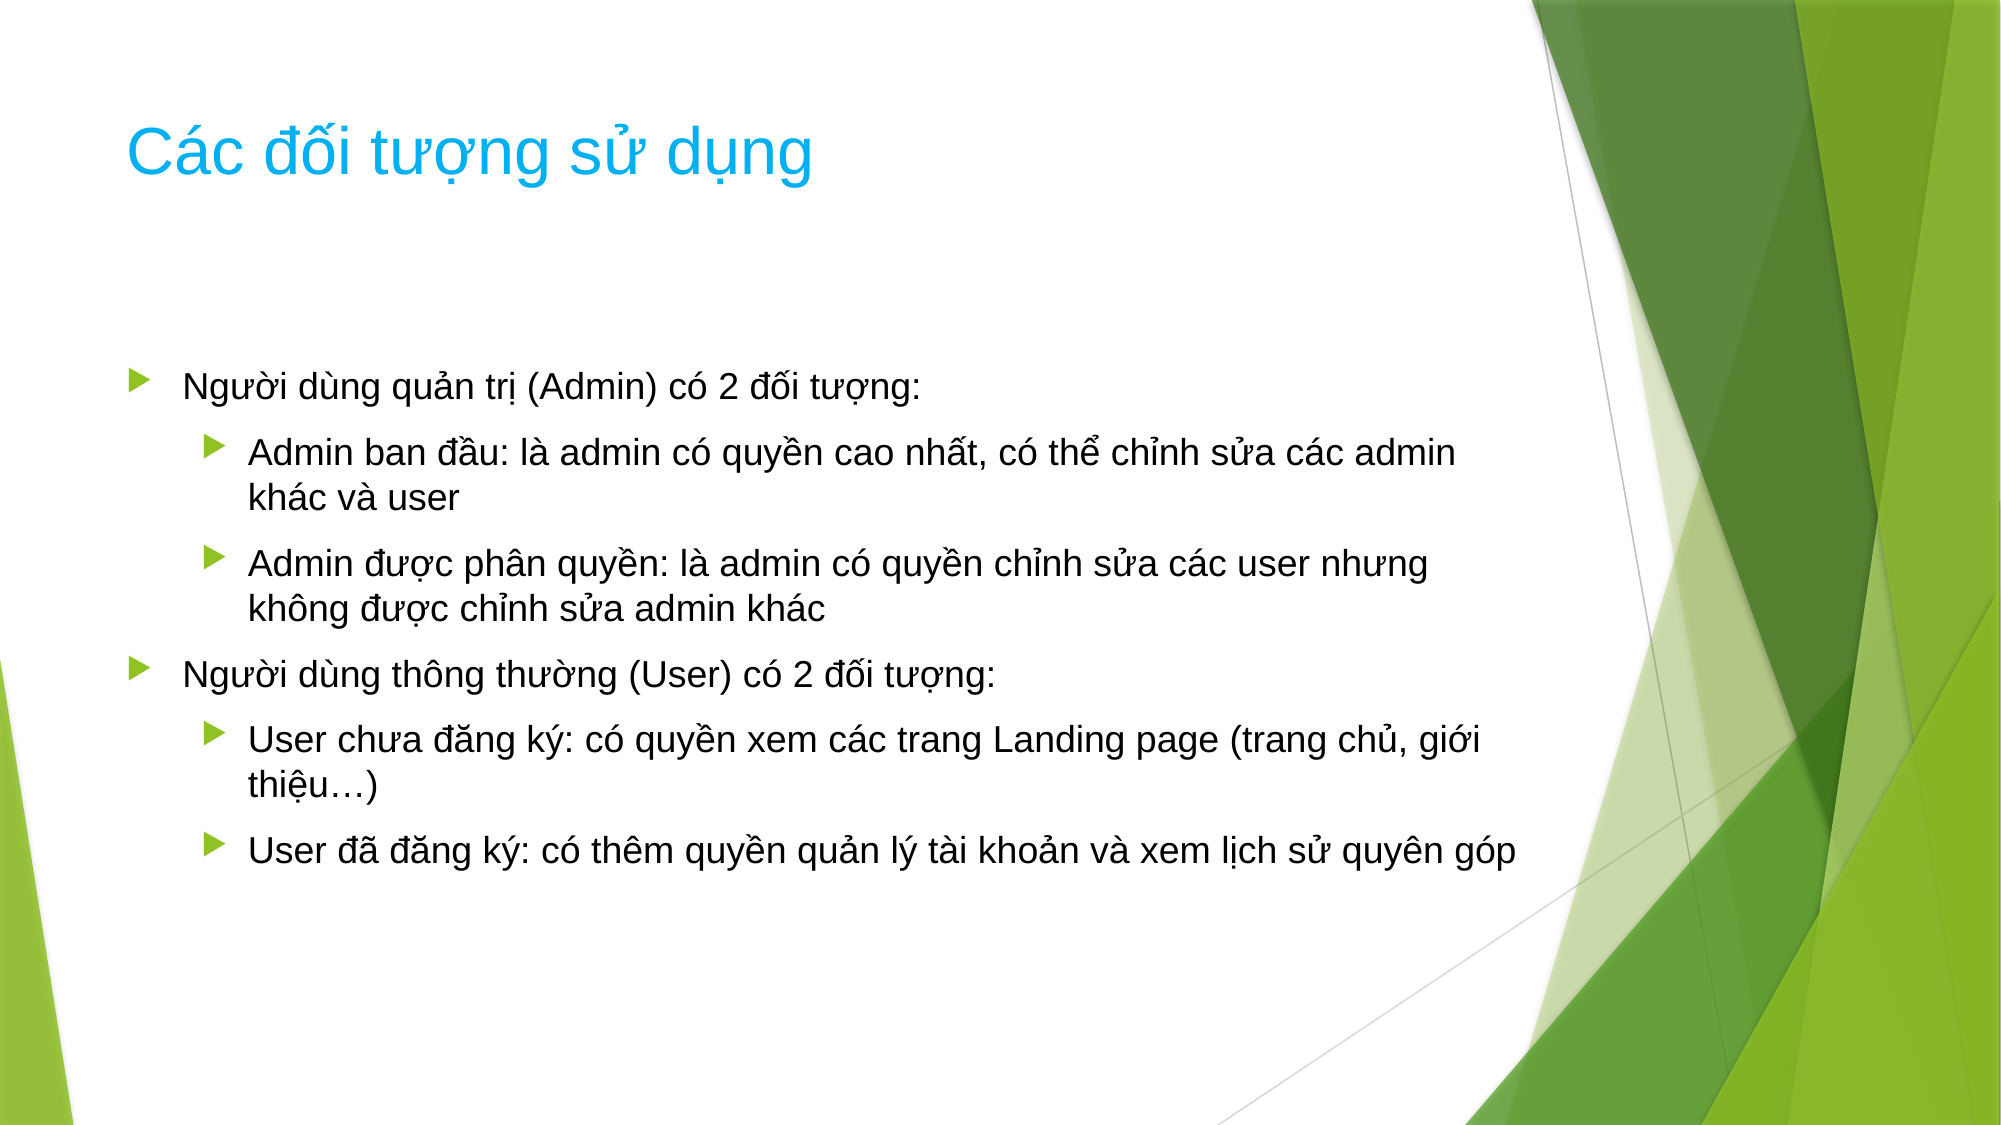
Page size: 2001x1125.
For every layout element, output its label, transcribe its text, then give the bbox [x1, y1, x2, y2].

list Người dùng quản trị (Admin) có 2 đối tượng: Admin ban đầu: là admin có quyền cao nhất, có thể chỉnh sửa các admin khác và user Admin được phân quyền: là admin có quyền chỉnh sửa các user nhưng không được chỉnh sửa admin khác Người dùng thông thường (User) có 2 đối tượng: User chưa đăng ký: có quyền xem các trang Landing page (trang chủ, giới thiệu…) User đã đăng ký: có thêm quyền quản lý tài khoản và xem lịch sử quyên góp [111, 354, 1537, 992]
title Các đối tượng sử dụng [111, 99, 1522, 317]
